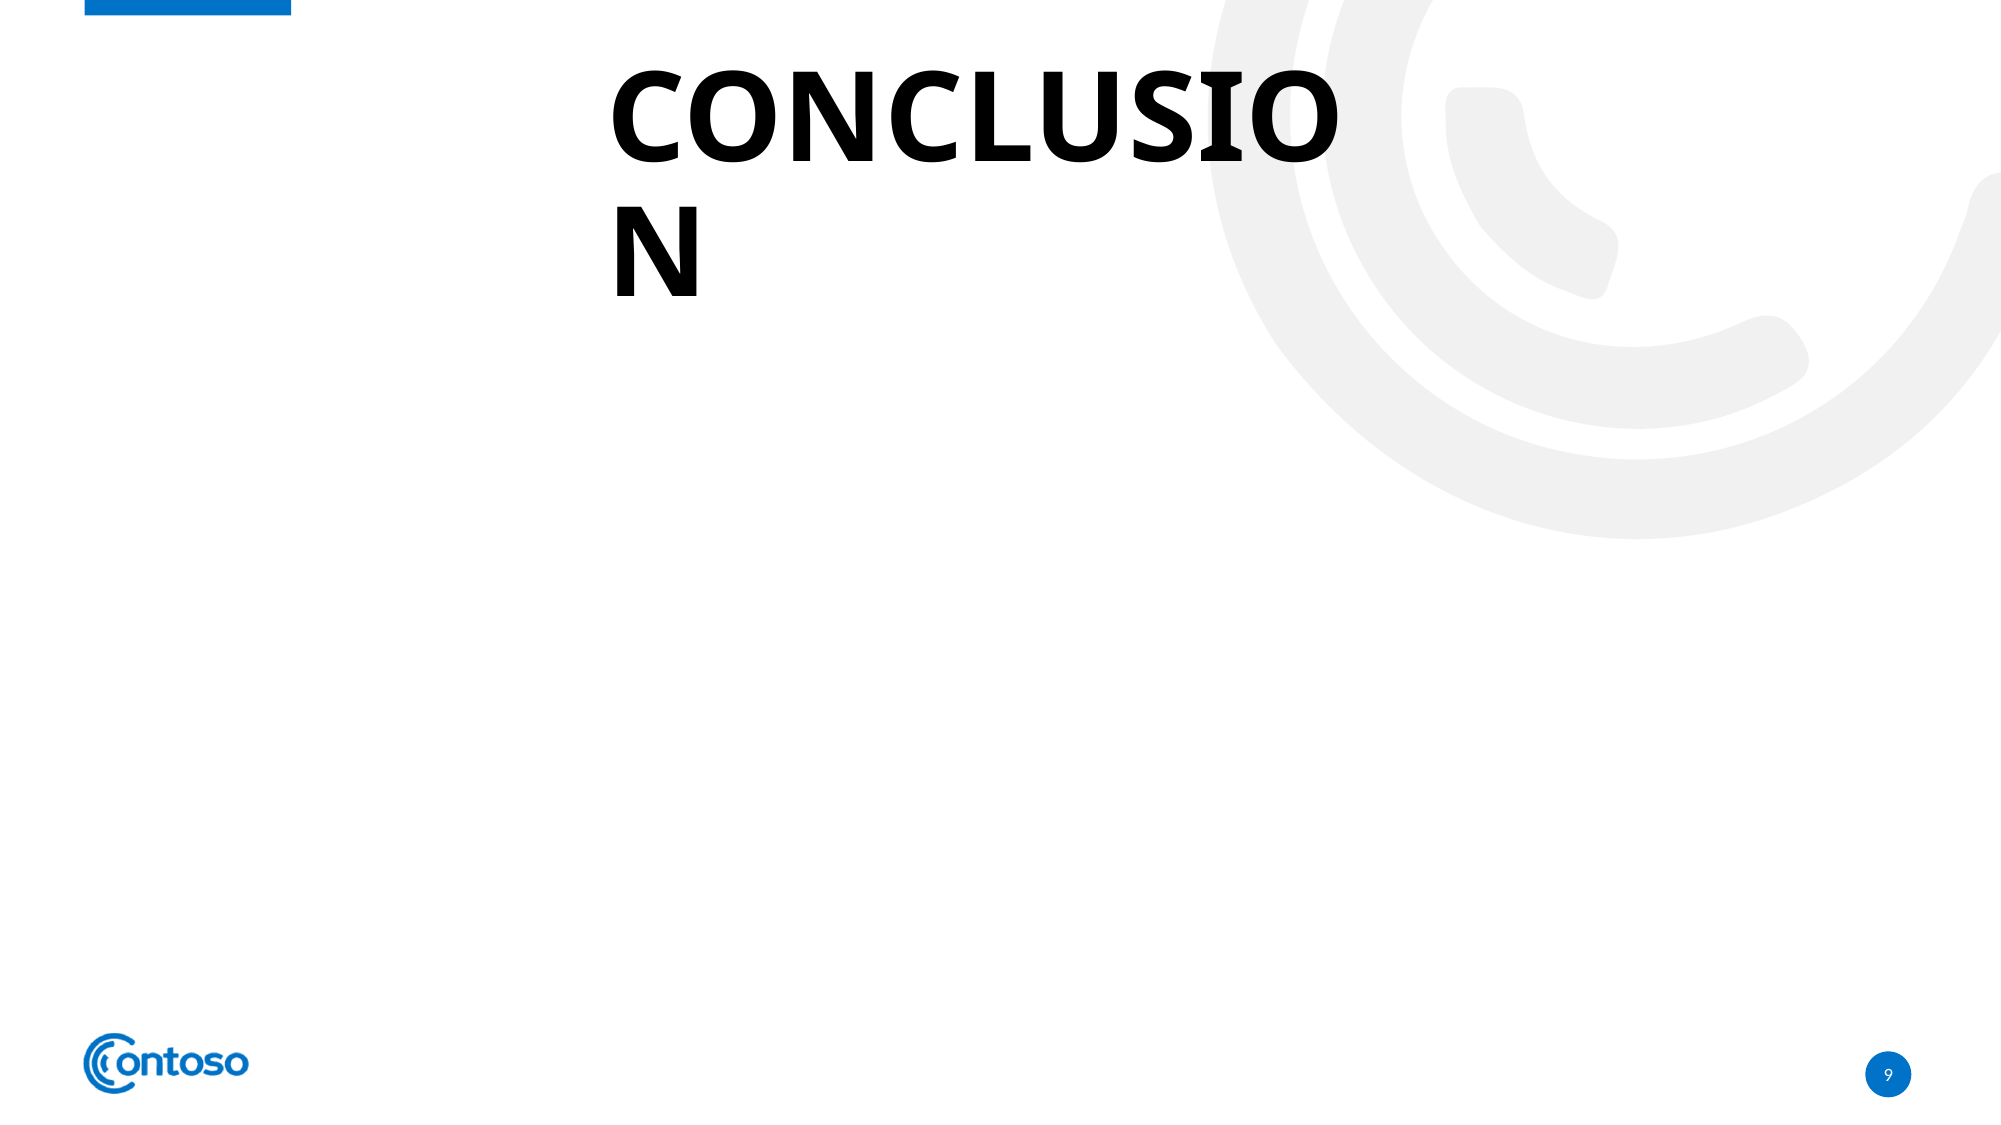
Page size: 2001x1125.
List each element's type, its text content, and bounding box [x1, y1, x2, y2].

picture [77, 1027, 254, 1095]
slide_number 9 [1864, 1059, 1913, 1090]
title Conclusion [606, 131, 1394, 324]
